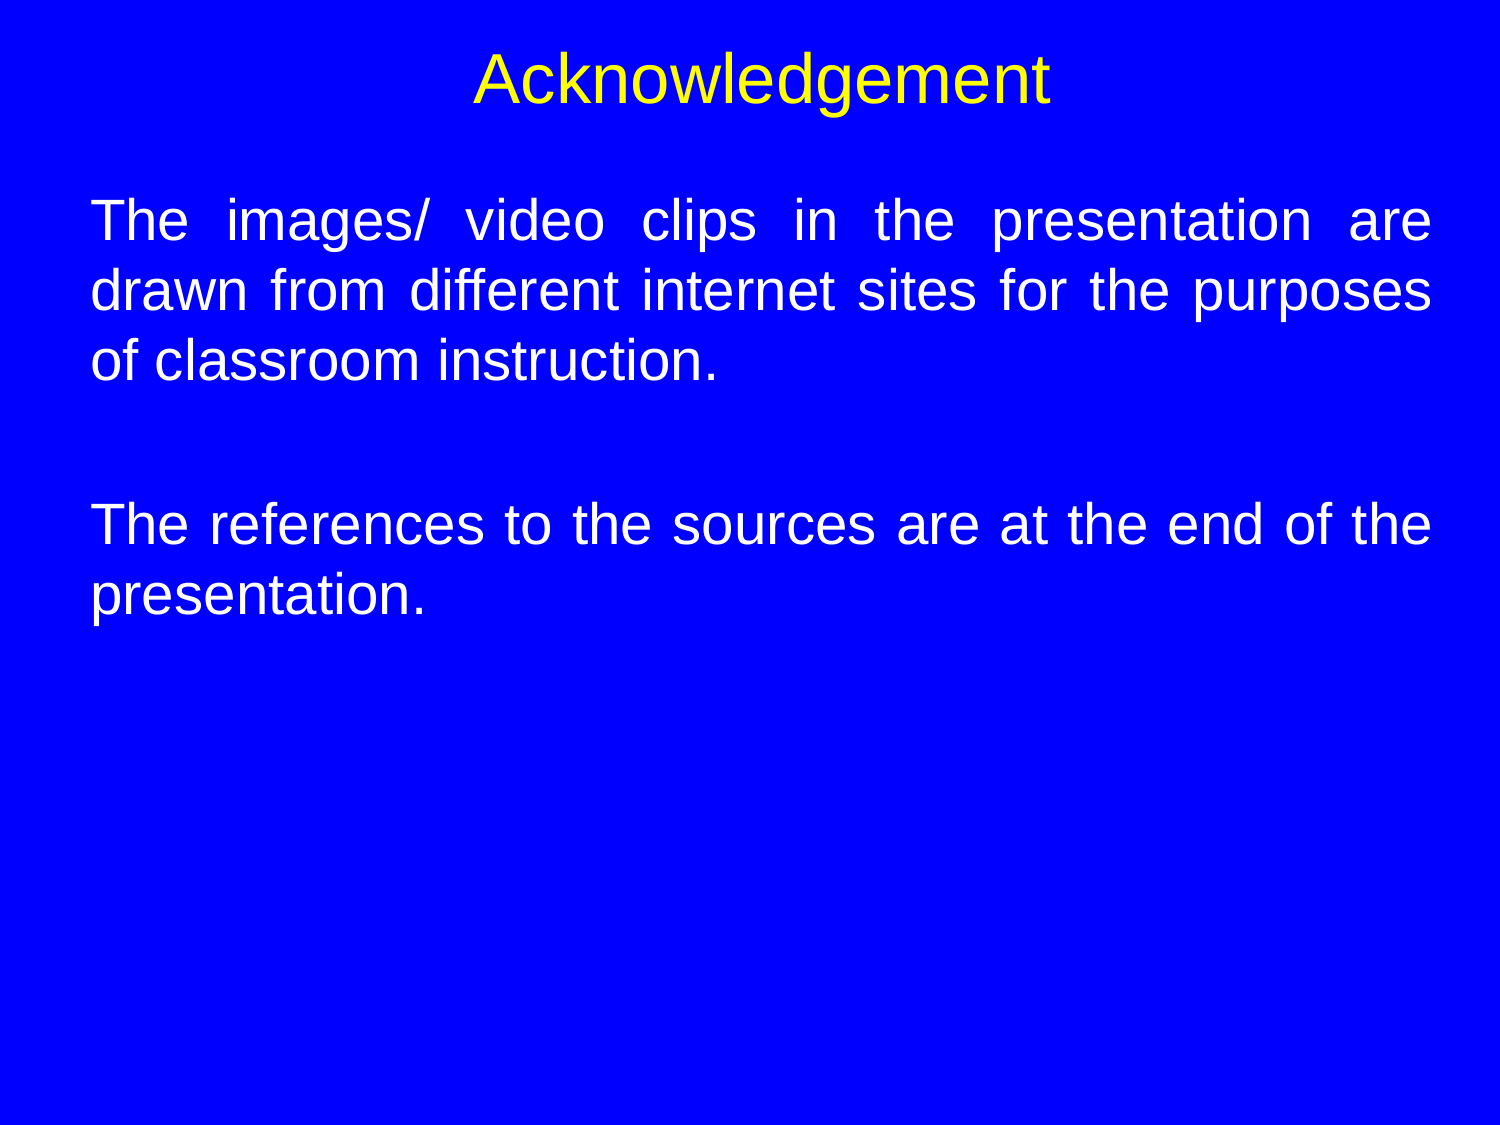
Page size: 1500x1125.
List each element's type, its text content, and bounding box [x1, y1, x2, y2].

title Acknowledgement [112, 24, 1413, 126]
subtitle The images/ video clips in the presentation are drawn from different internet sites for the purposes of classroom instruction. The references to the sources are at the end of the presentation. [74, 174, 1451, 1088]
